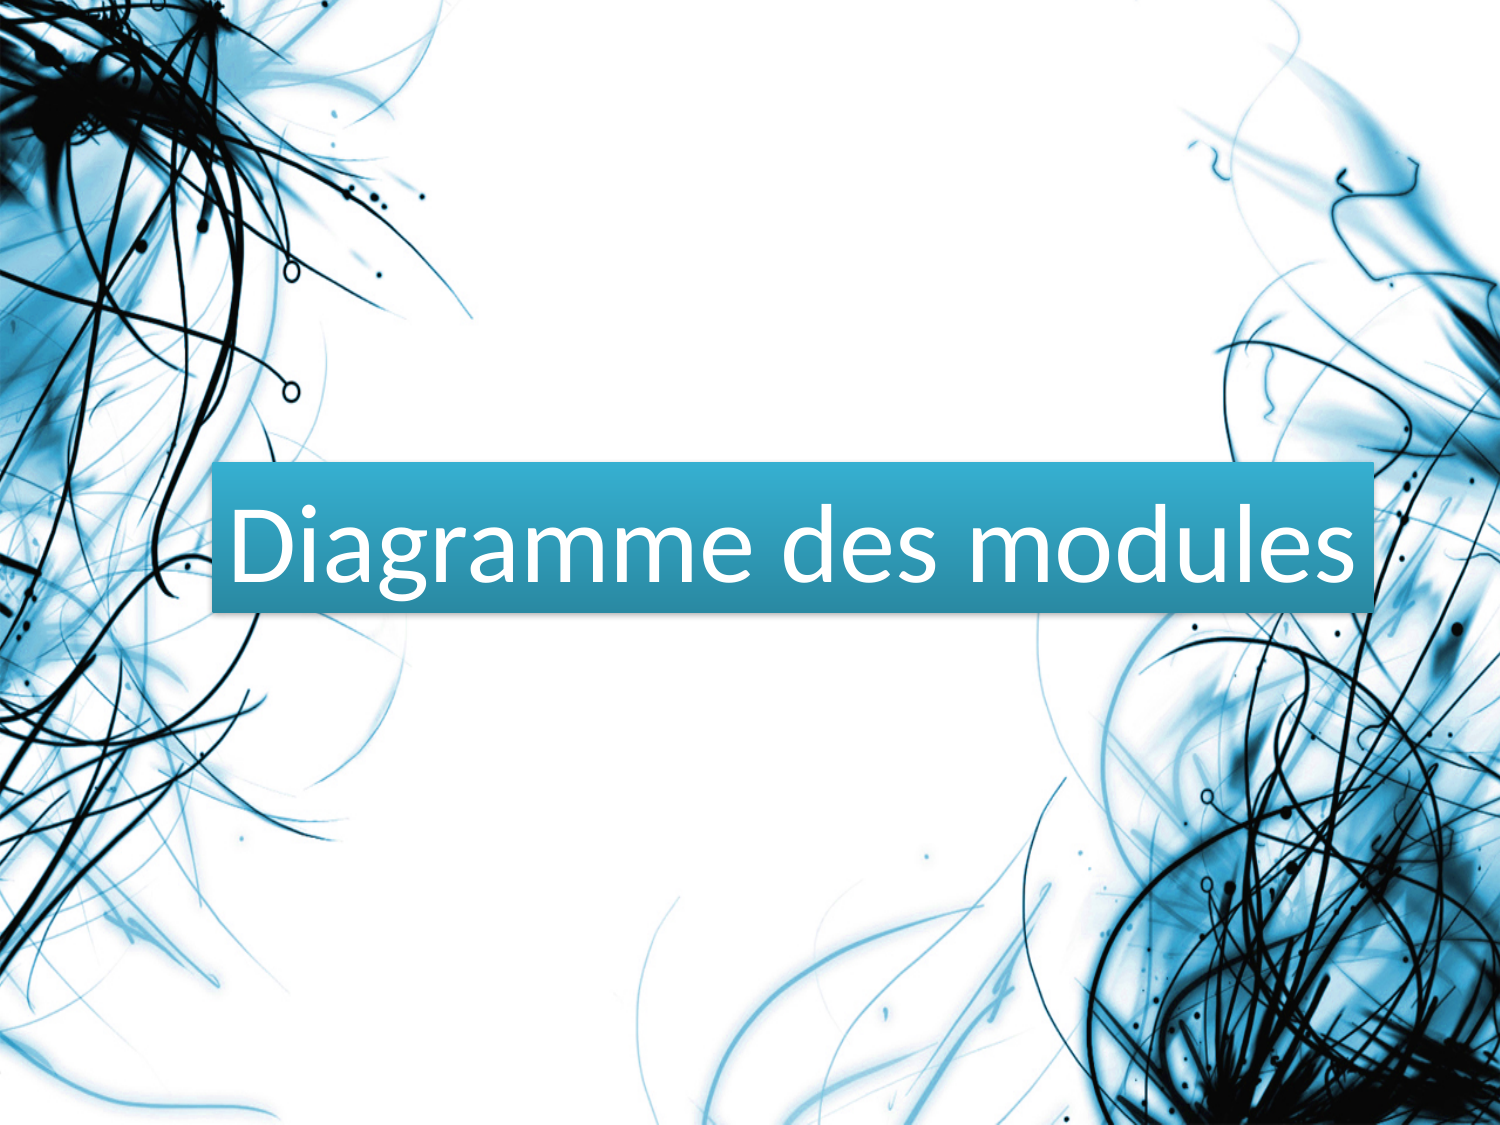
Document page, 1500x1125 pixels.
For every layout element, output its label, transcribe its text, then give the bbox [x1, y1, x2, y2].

text_box Diagramme des modules [212, 462, 1374, 613]
picture [0, 0, 1500, 1125]
